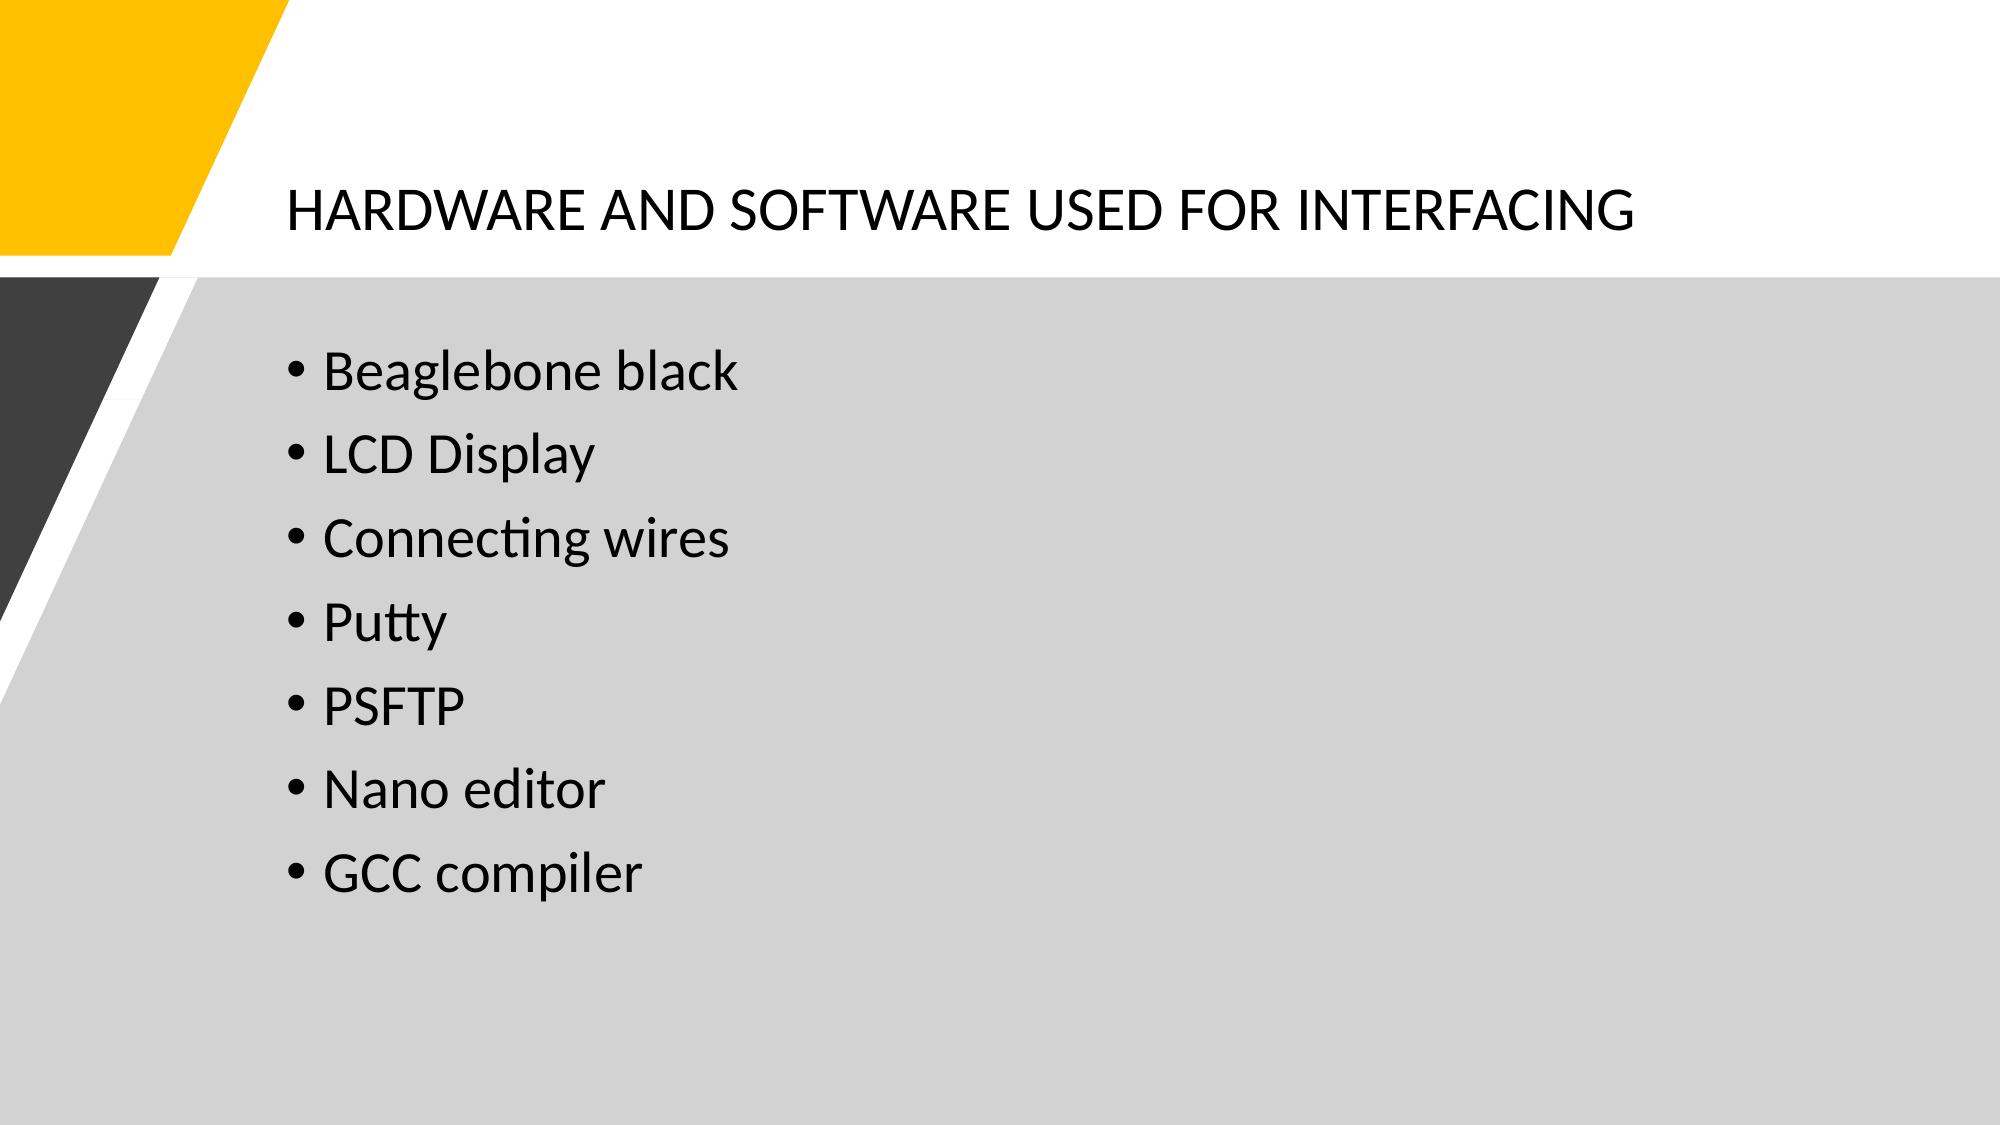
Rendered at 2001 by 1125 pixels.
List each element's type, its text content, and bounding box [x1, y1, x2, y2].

text_box [0, 276, 2000, 1125]
text_box [0, 276, 162, 622]
text_box [0, 0, 291, 257]
list HARDWARE AND SOFTWARE USED FOR INTERFACING Beaglebone black LCD Display Connecting wires Putty PSFTP Nano editor GCC compiler [271, 169, 1808, 1020]
